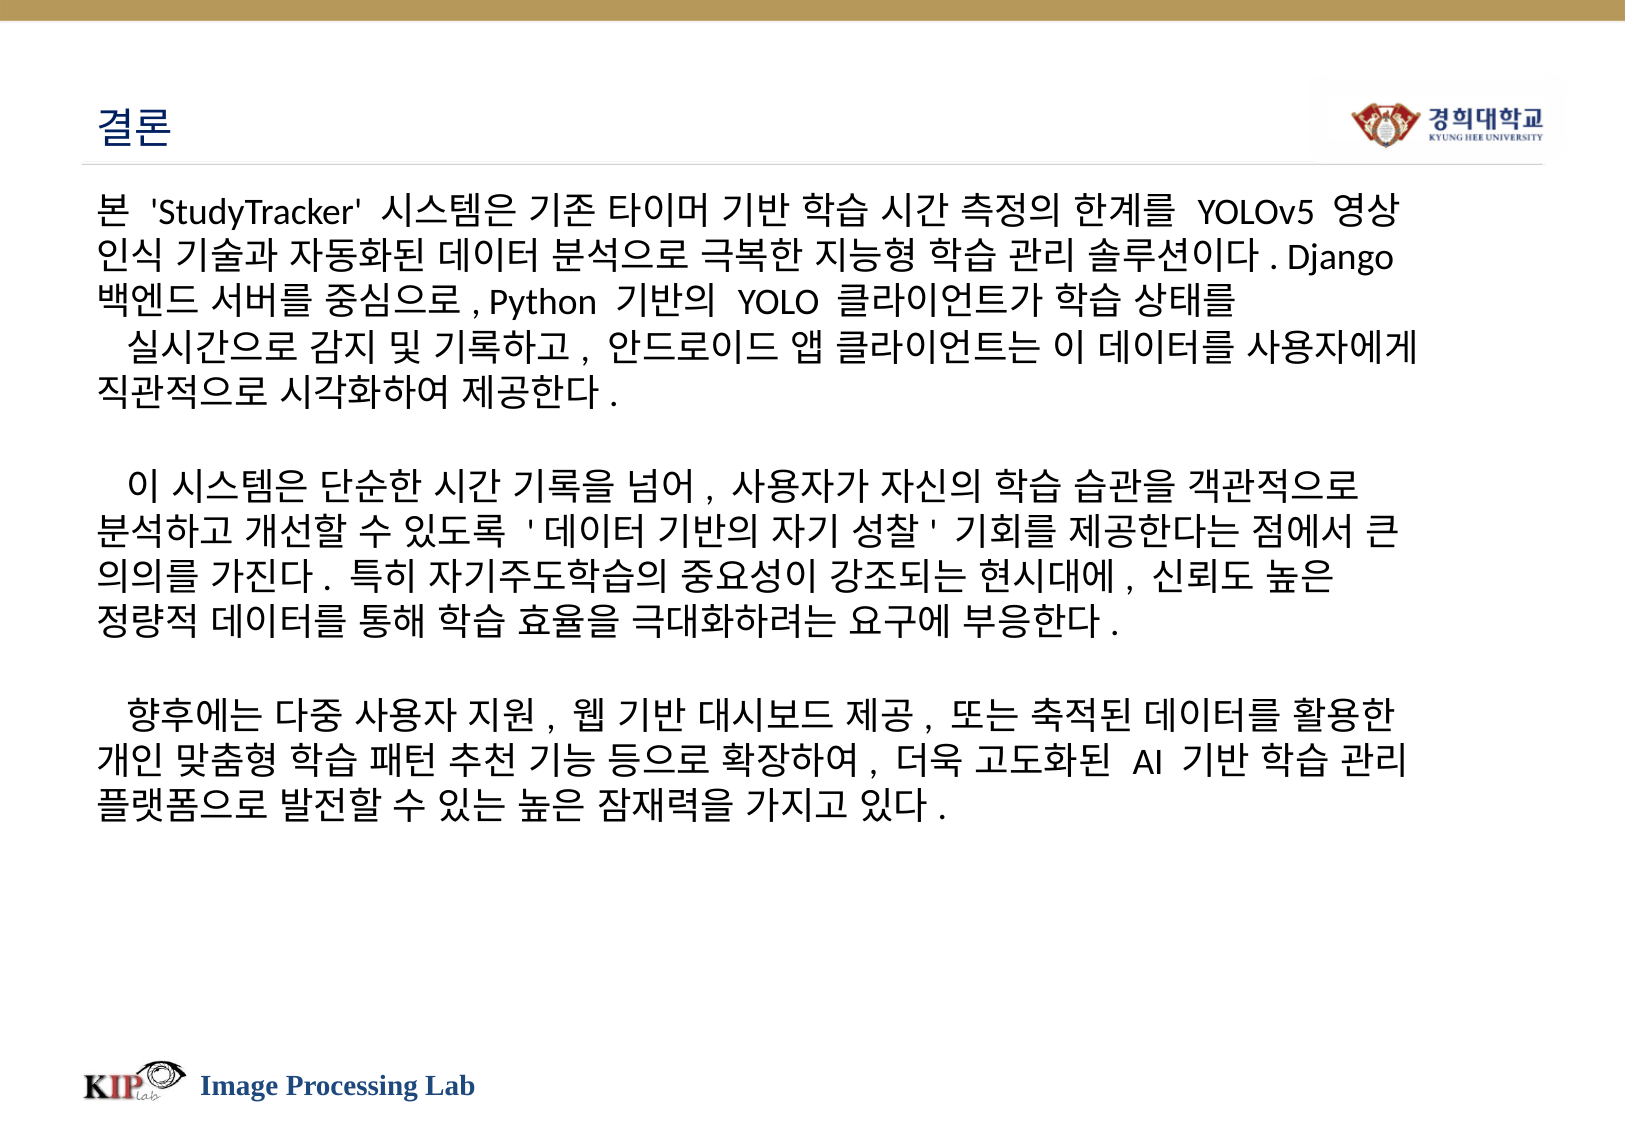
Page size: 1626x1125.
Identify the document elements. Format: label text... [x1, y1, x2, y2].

text_box 본 'StudyTracker' 시스템은 기존 타이머 기반 학습 시간 측정의 한계를 YOLOv5 영상 인식 기술과 자동화된 데이터 분석으로 극복한 지능형 학습 관리 솔루션이다. Django 백엔드 서버를 중심으로, Python 기반의 YOLO 클라이언트가 학습 상태를 실시간으로 감지 및 기록하고, 안드로이드 앱 클라이언트는 이 데이터를 사용자에게 직관적으로 시각화하여 제공한다. 이 시스템은 단순한 시간 기록을 넘어, 사용자가 자신의 학습 습관을 객관적으로 분석하고 개선할 수 있도록 '데이터 기반의 자기 성찰' 기회를 제공한다는 점에서 큰 의의를 가진다. 특히 자기주도학습의 중요성이 강조되는 현시대에, 신뢰도 높은 정량적 데이터를 통해 학습 효율을 극대화하려는 요구에 부응한다. 향후에는 다중 사용자 지원, 웹 기반 대시보드 제공, 또는 축적된 데이터를 활용한 개인 맞춤형 학습 패턴 추천 기능 등으로 확장하여, 더욱 고도화된 AI 기반 학습 관리 플랫폼으로 발전할 수 있는 높은 잠재력을 가지고 있다. [94, 184, 1420, 828]
title 결론 [94, 100, 513, 184]
picture [0, 0, 1625, 1125]
text_box Image Processing Lab [198, 1064, 478, 1102]
